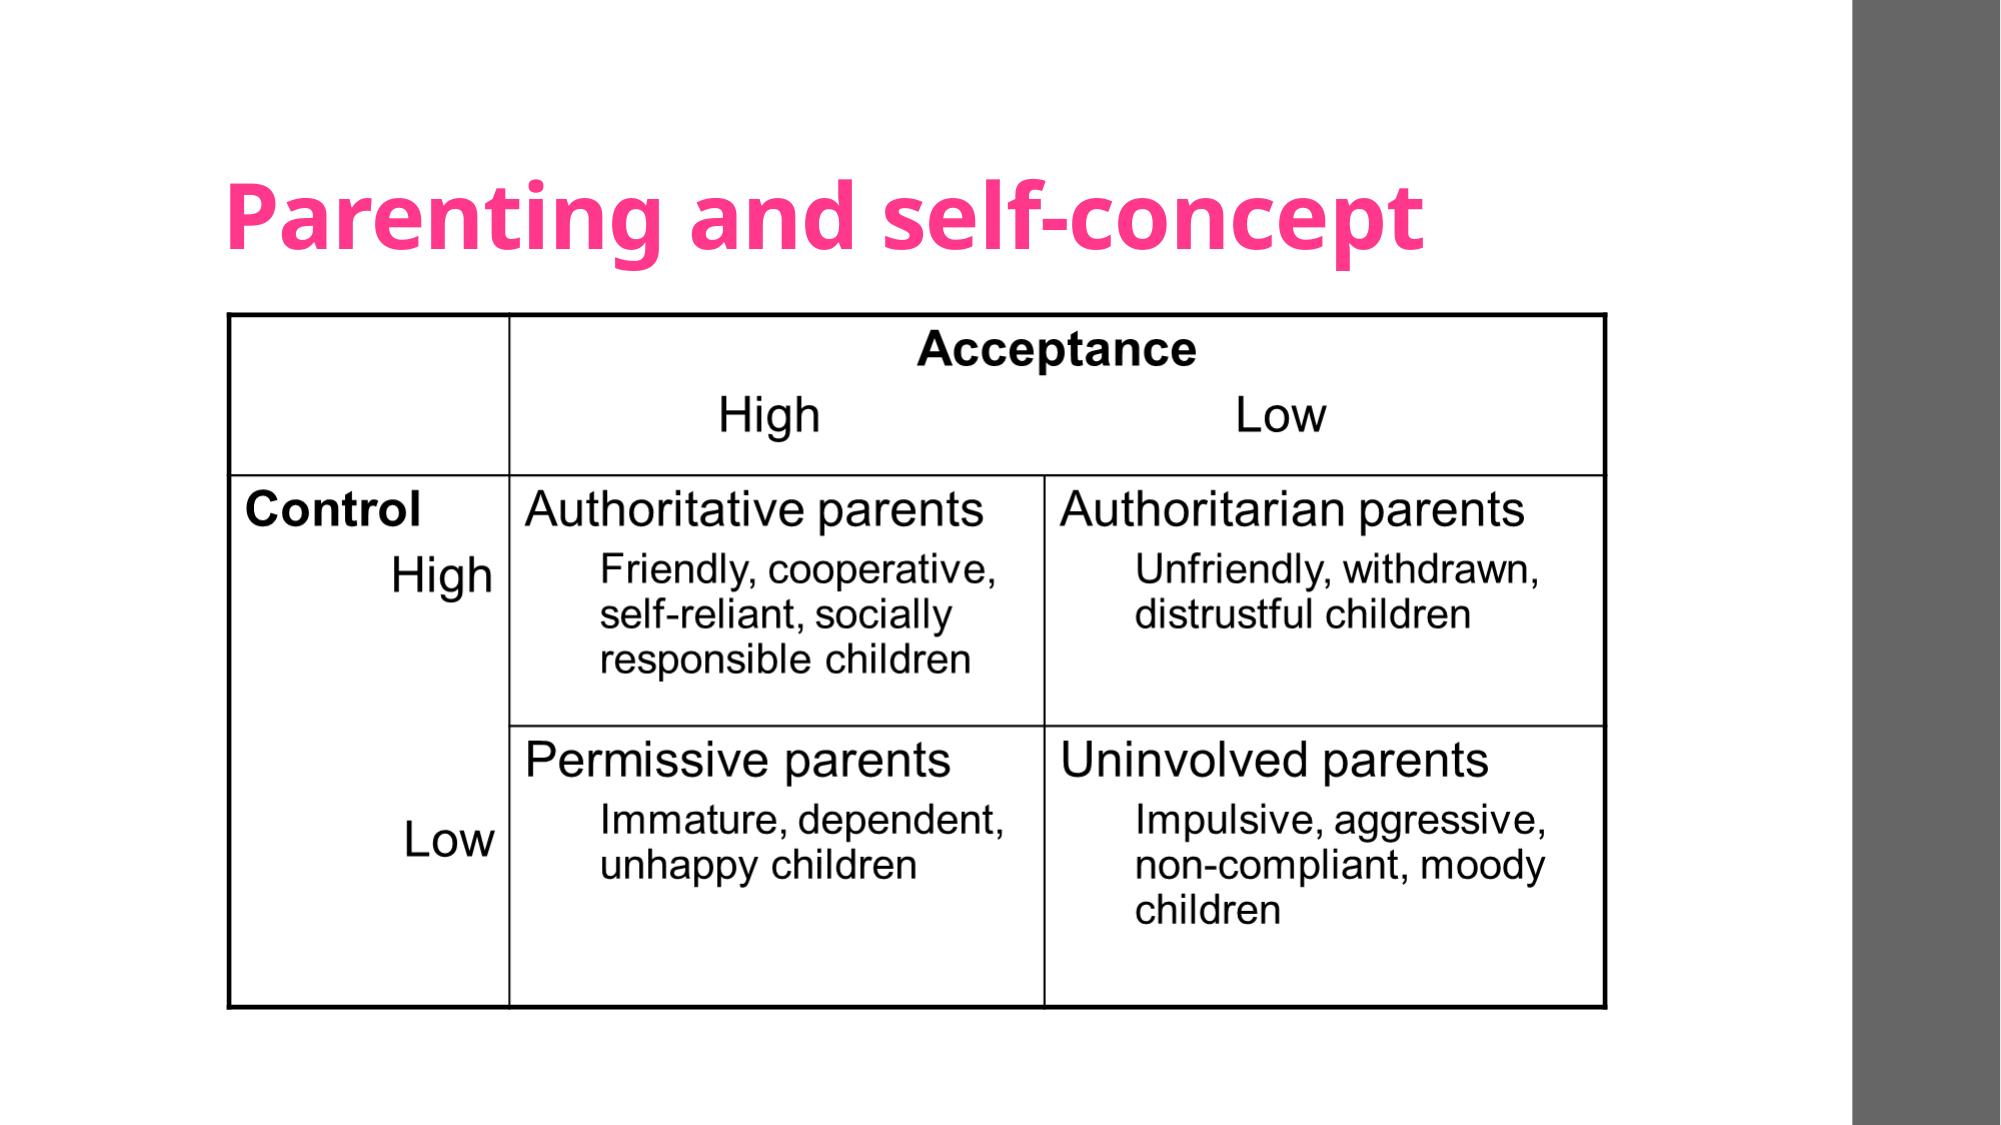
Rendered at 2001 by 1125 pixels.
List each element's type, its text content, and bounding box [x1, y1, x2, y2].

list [214, 302, 1610, 1012]
title Parenting and self-concept [206, 43, 1797, 278]
